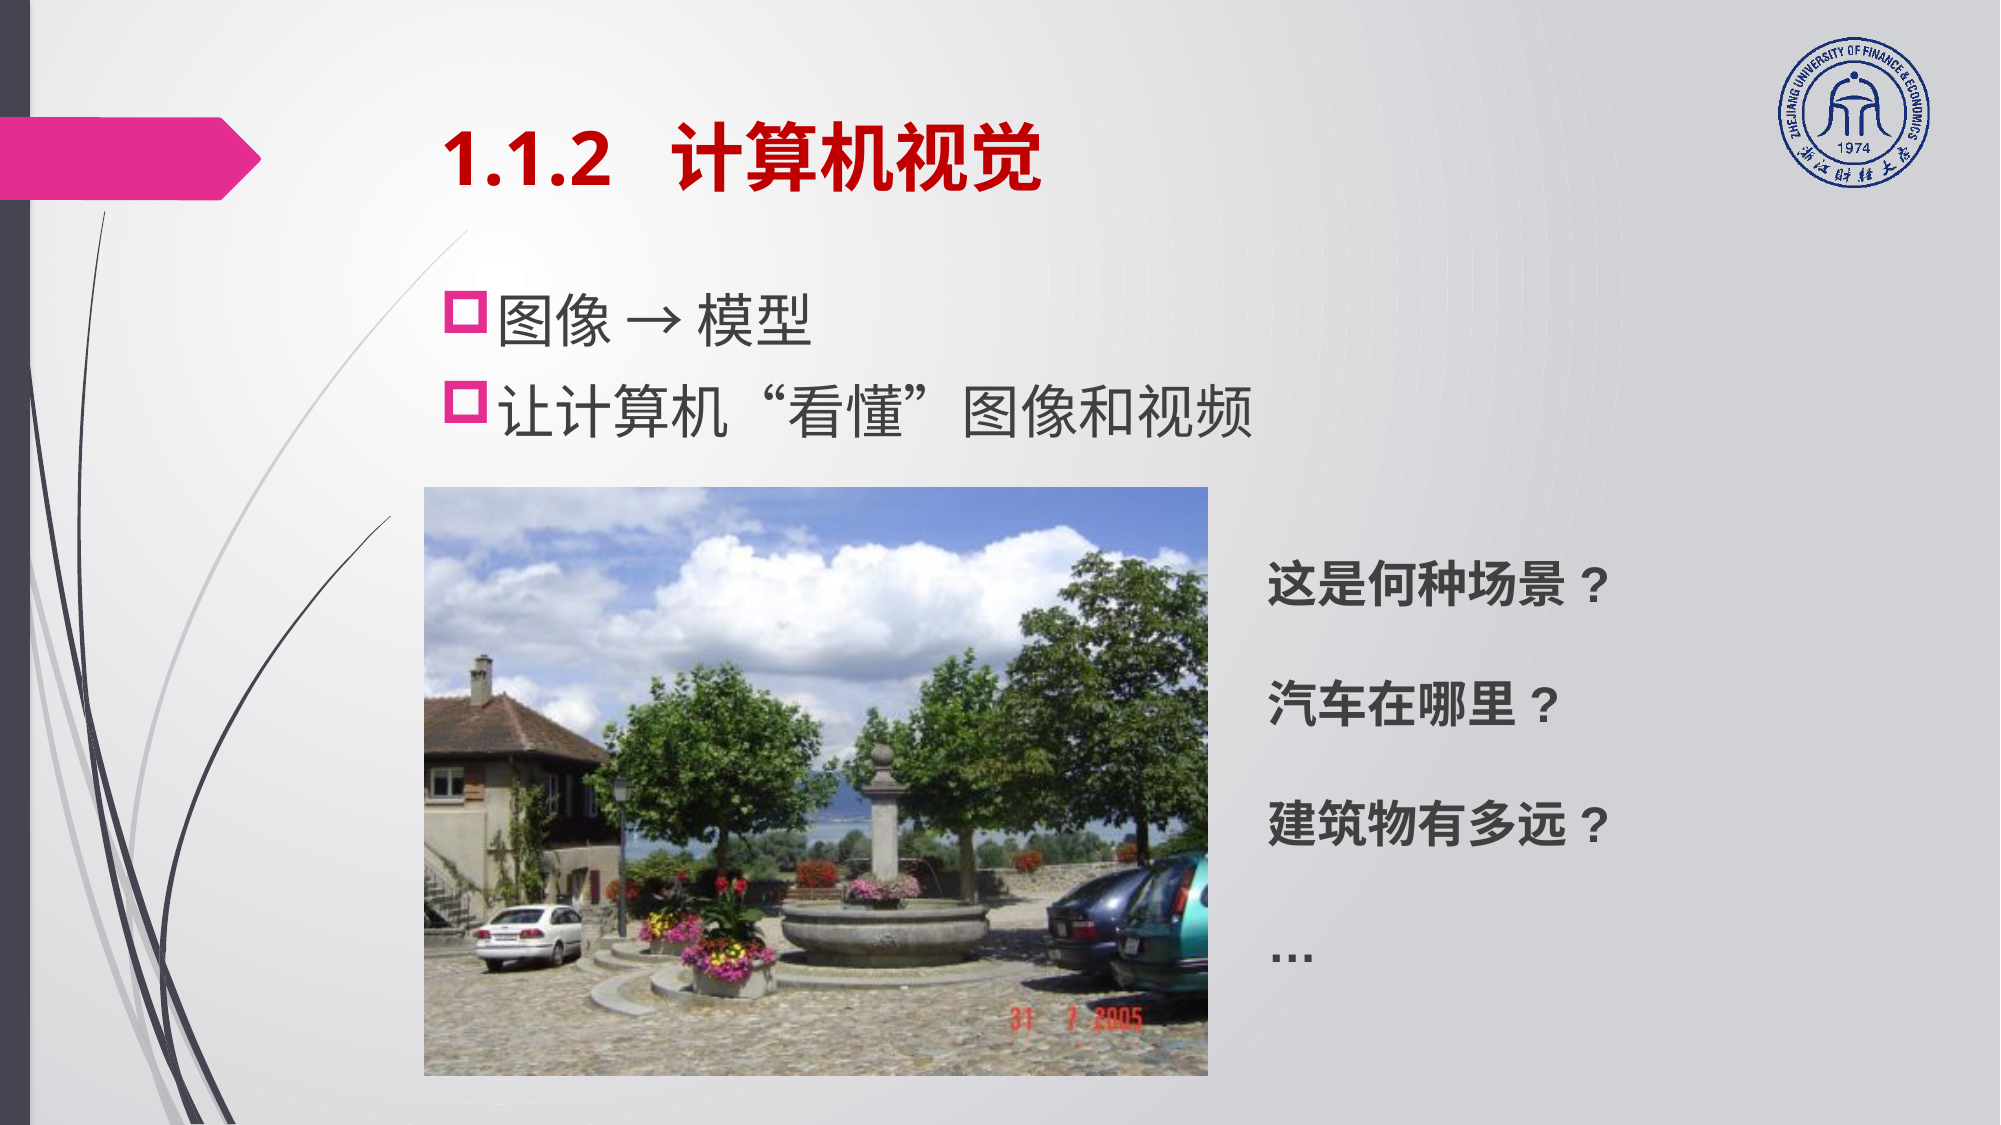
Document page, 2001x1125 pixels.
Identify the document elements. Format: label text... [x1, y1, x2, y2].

text_box 这是何种场景? 汽车在哪里? 建筑物有多远? … [1252, 545, 1668, 981]
picture [424, 487, 1209, 1076]
picture [1778, 37, 1930, 188]
list 图像 → 模型 让计算机“看懂”图像和视频 [424, 276, 1888, 912]
title 1.1.2 计算机视觉 [425, 102, 1888, 276]
